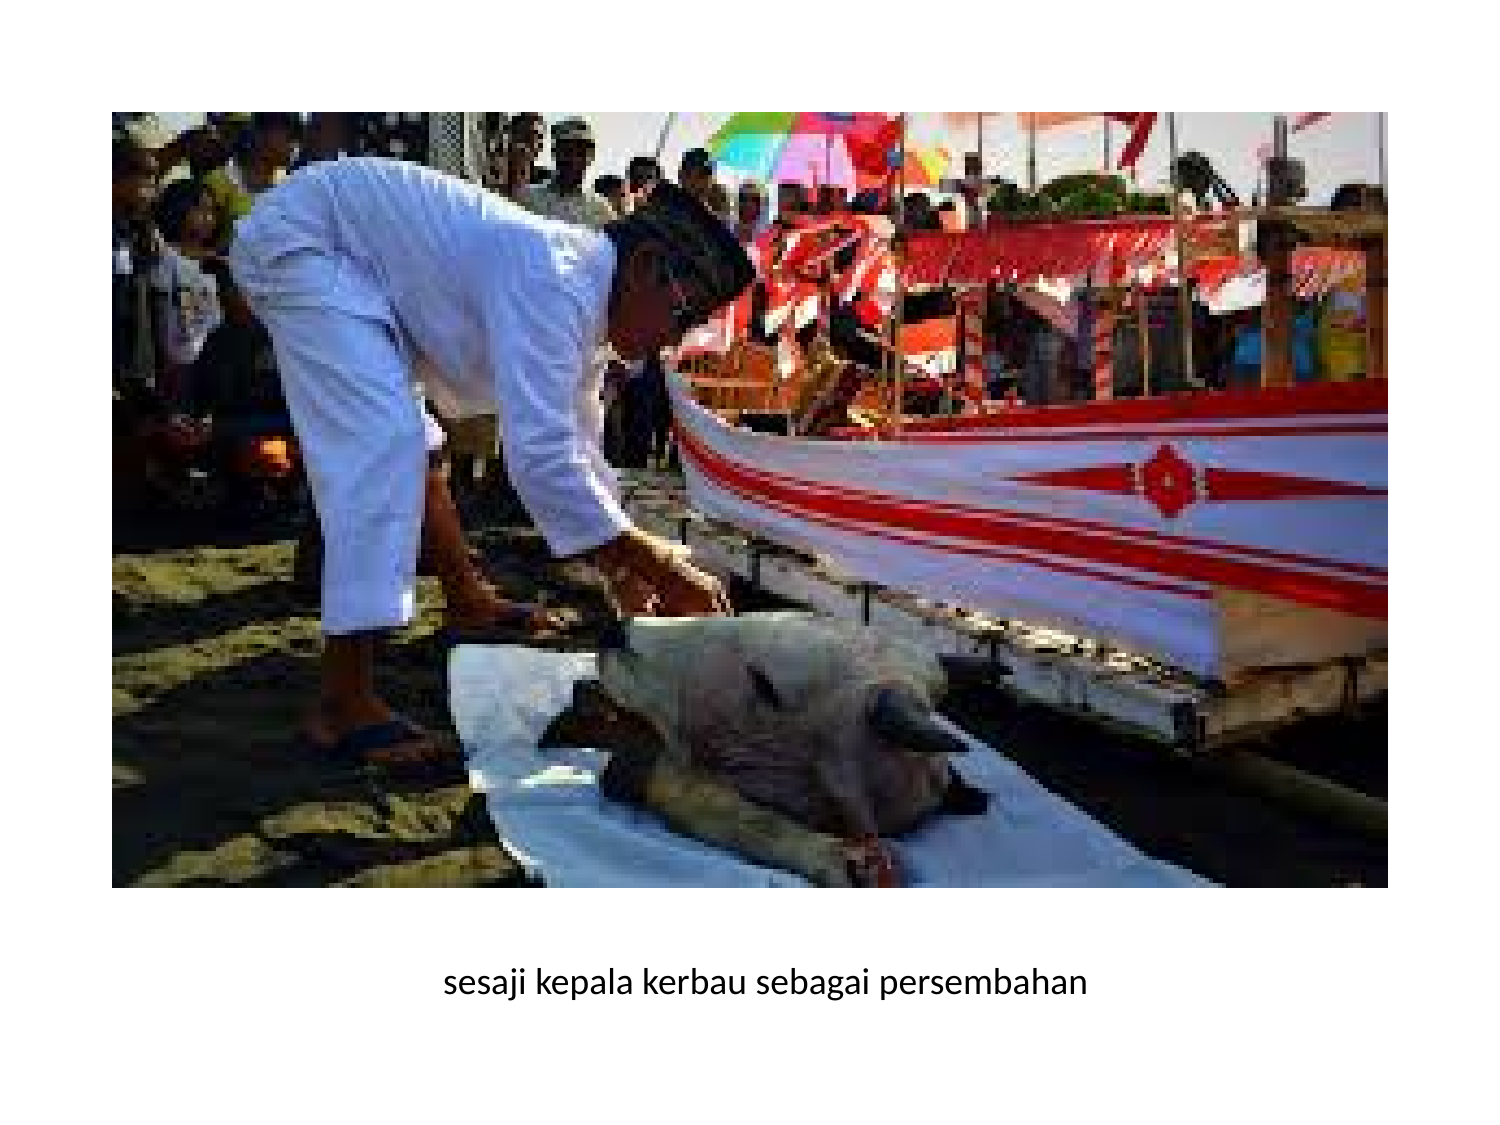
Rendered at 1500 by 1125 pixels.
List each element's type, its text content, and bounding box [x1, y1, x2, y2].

text_box sesaji kepala kerbau sebagai persembahan [428, 949, 1104, 1010]
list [112, 112, 1388, 888]
